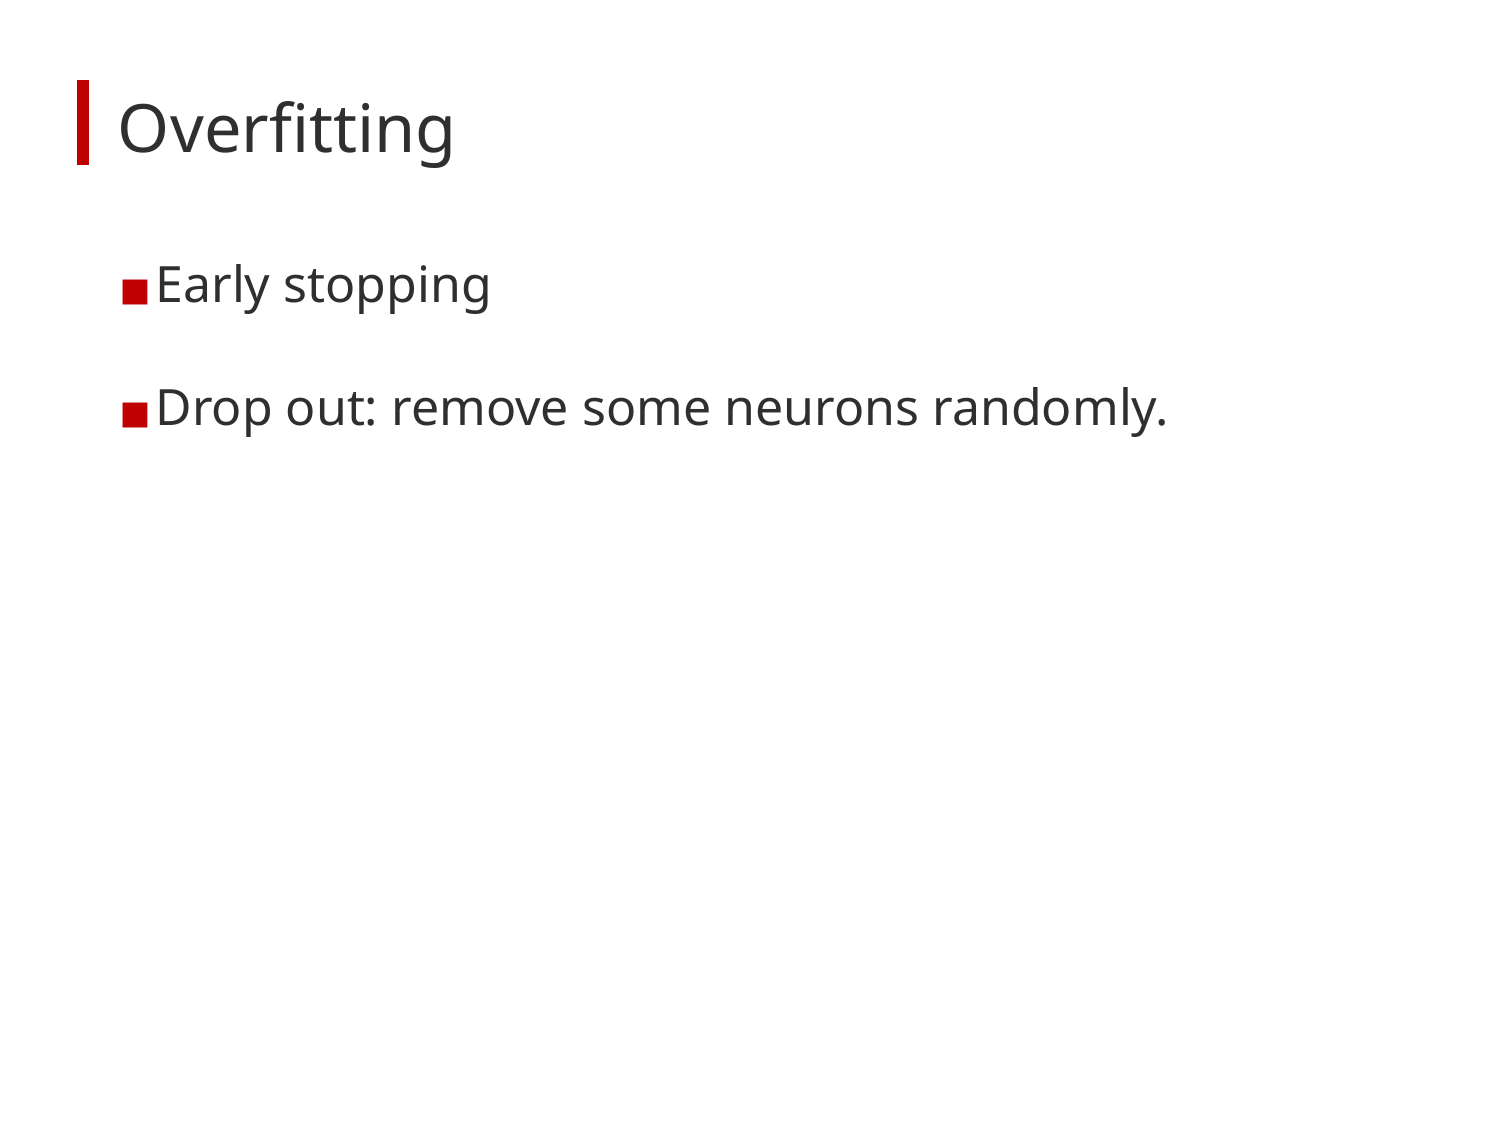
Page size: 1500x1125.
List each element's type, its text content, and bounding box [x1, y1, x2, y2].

title Overfitting [103, 75, 1397, 182]
list Early stopping Drop out: remove some neurons randomly. [103, 207, 1397, 983]
